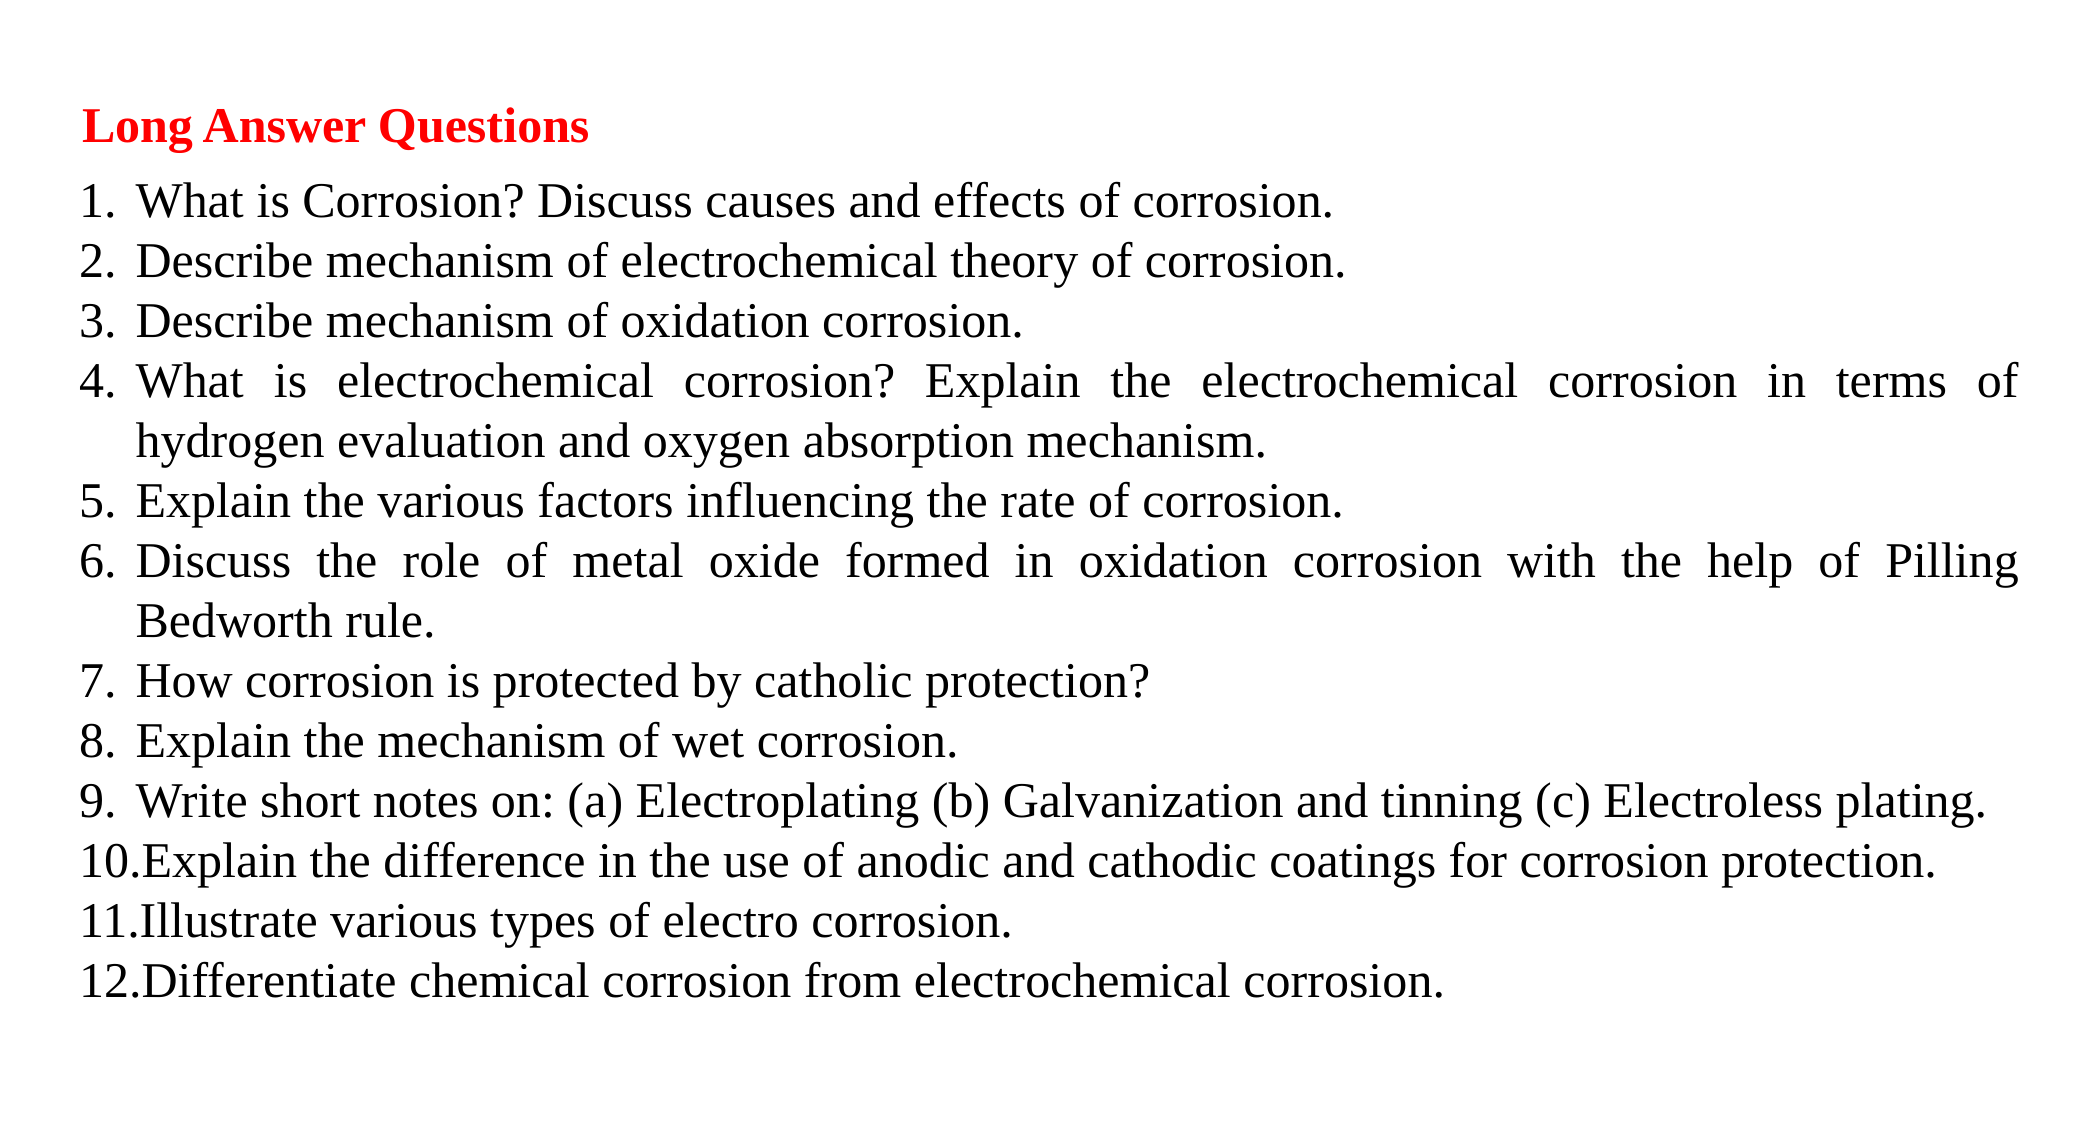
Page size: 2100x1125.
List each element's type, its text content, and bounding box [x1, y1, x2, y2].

text_box Long Answer Questions [67, 85, 605, 160]
text_box What is Corrosion? Discuss causes and effects of corrosion. Describe mechanism of electrochemical theory of corrosion. Describe mechanism of oxidation corrosion. What is electrochemical corrosion? Explain the electrochemical corrosion in terms of hydrogen evaluation and oxygen absorption mechanism. Explain the various factors influencing the rate of corrosion. Discuss the role of metal oxide formed in oxidation corrosion with the help of Pilling Bedworth rule. How corrosion is protected by catholic protection? Explain the mechanism of wet corrosion. Write short notes on: (a) Electroplating (b) Galvanization and tinning (c) Electroless plating. Explain the difference in the use of anodic and cathodic coatings for corrosion protection. Illustrate various types of electro corrosion. Differentiate chemical corrosion from electrochemical corrosion. [64, 160, 2036, 1016]
